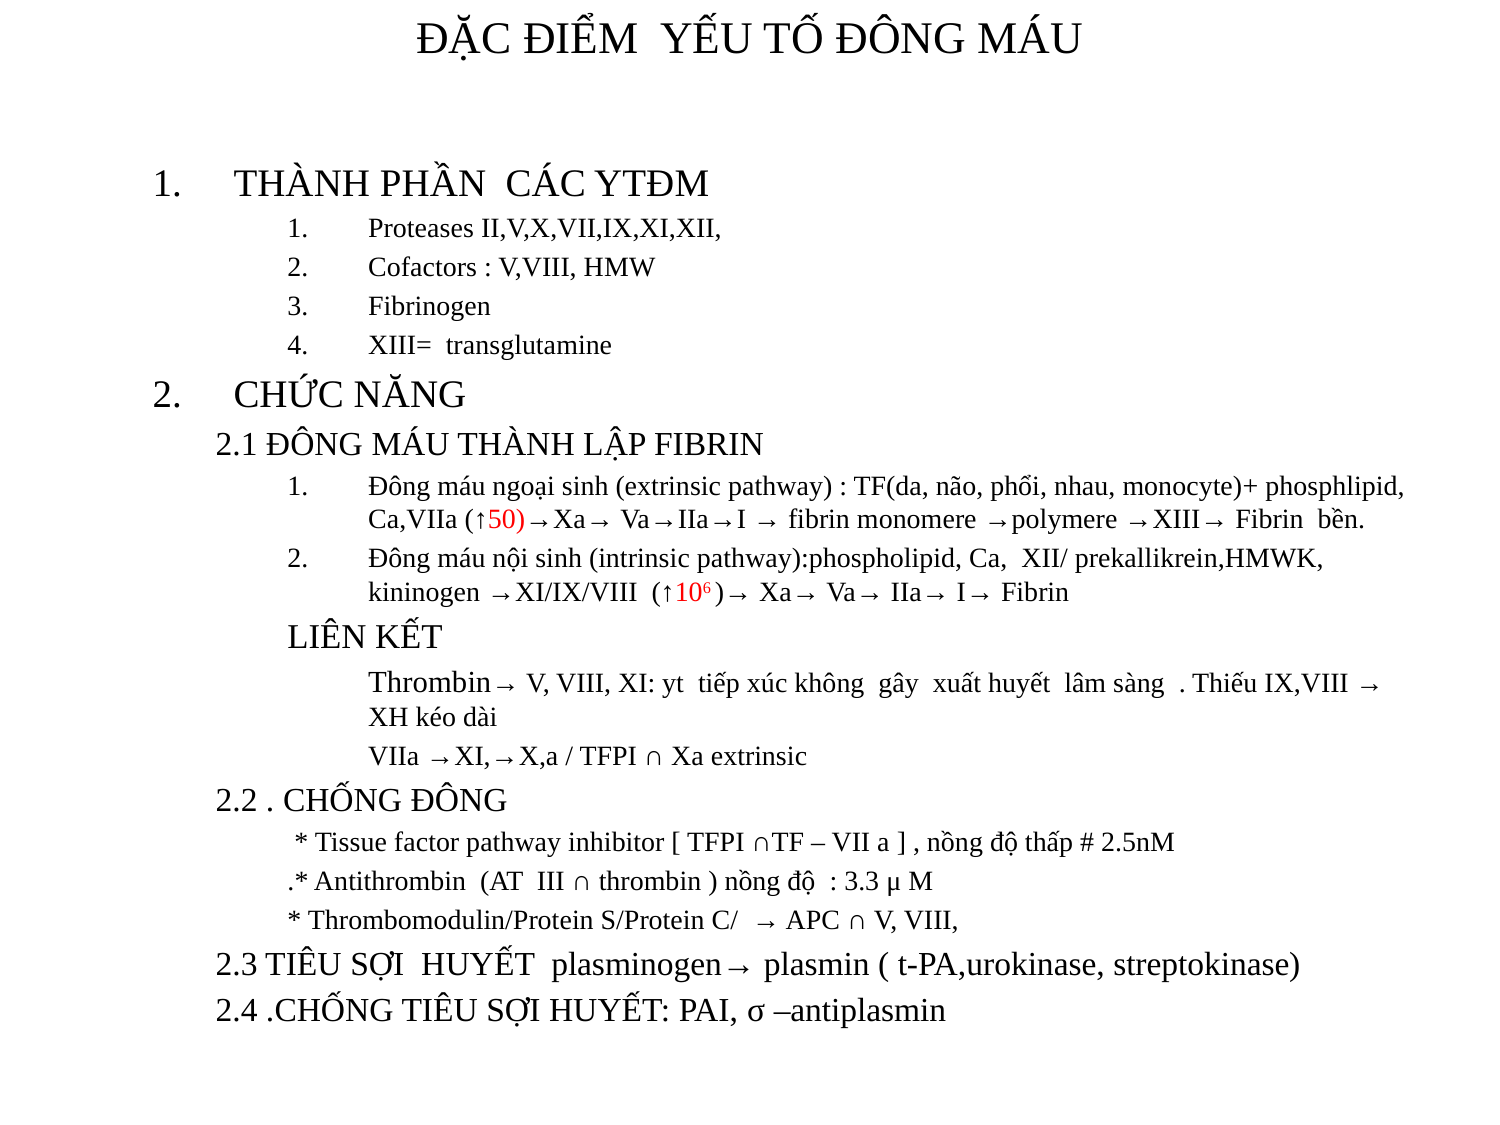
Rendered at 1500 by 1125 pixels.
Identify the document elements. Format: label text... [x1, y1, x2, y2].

list THÀNH PHẦN CÁC YTĐM Proteases II,V,X,VII,IX,XI,XII, Cofactors : V,VIII, HMW Fibrinogen XIII= transglutamine CHỨC NĂNG 2.1 ĐÔNG MÁU THÀNH LẬP FIBRIN Đông máu ngoại sinh (extrinsic pathway) : TF(da, não, phổi, nhau, monocyte)+ phosphlipid, Ca,VIIa (↑50)→Xa→ Va→IIa→I → fibrin monomere →polymere →XIII→ Fibrin bền. Đông máu nội sinh (intrinsic pathway):phospholipid, Ca, XII/ prekallikrein,HMWK, kininogen →XI/IX/VIII (↑106 )→ Xa→ Va→ IIa→ I→ Fibrin LIÊN KẾT Thrombin→ V, VIII, XI: yt tiếp xúc không gây xuất huyết lâm sàng . Thiếu IX,VIII → XH kéo dài VIIa →XI,→X,a / TFPI ∩ Xa extrinsic 2.2 . CHỐNG ĐÔNG * Tissue factor pathway inhibitor [ TFPI ∩TF – VII a ] , nồng độ thấp # 2.5nM .* Antithrombin (AT III ∩ thrombin ) nồng độ : 3.3 μ M * Thrombomodulin/Protein S/Protein C/ → APC ∩ V, VIII, 2.3 TIÊU SỢI HUYẾT plasminogen→ plasmin ( t-PA,urokinase, streptokinase) 2.4 .CHỐNG TIÊU SỢI HUYẾT: PAI, σ –antiplasmin [75, 149, 1425, 1063]
title ĐẶC ĐIỂM YẾU TỐ ĐÔNG MÁU [75, 0, 1425, 125]
